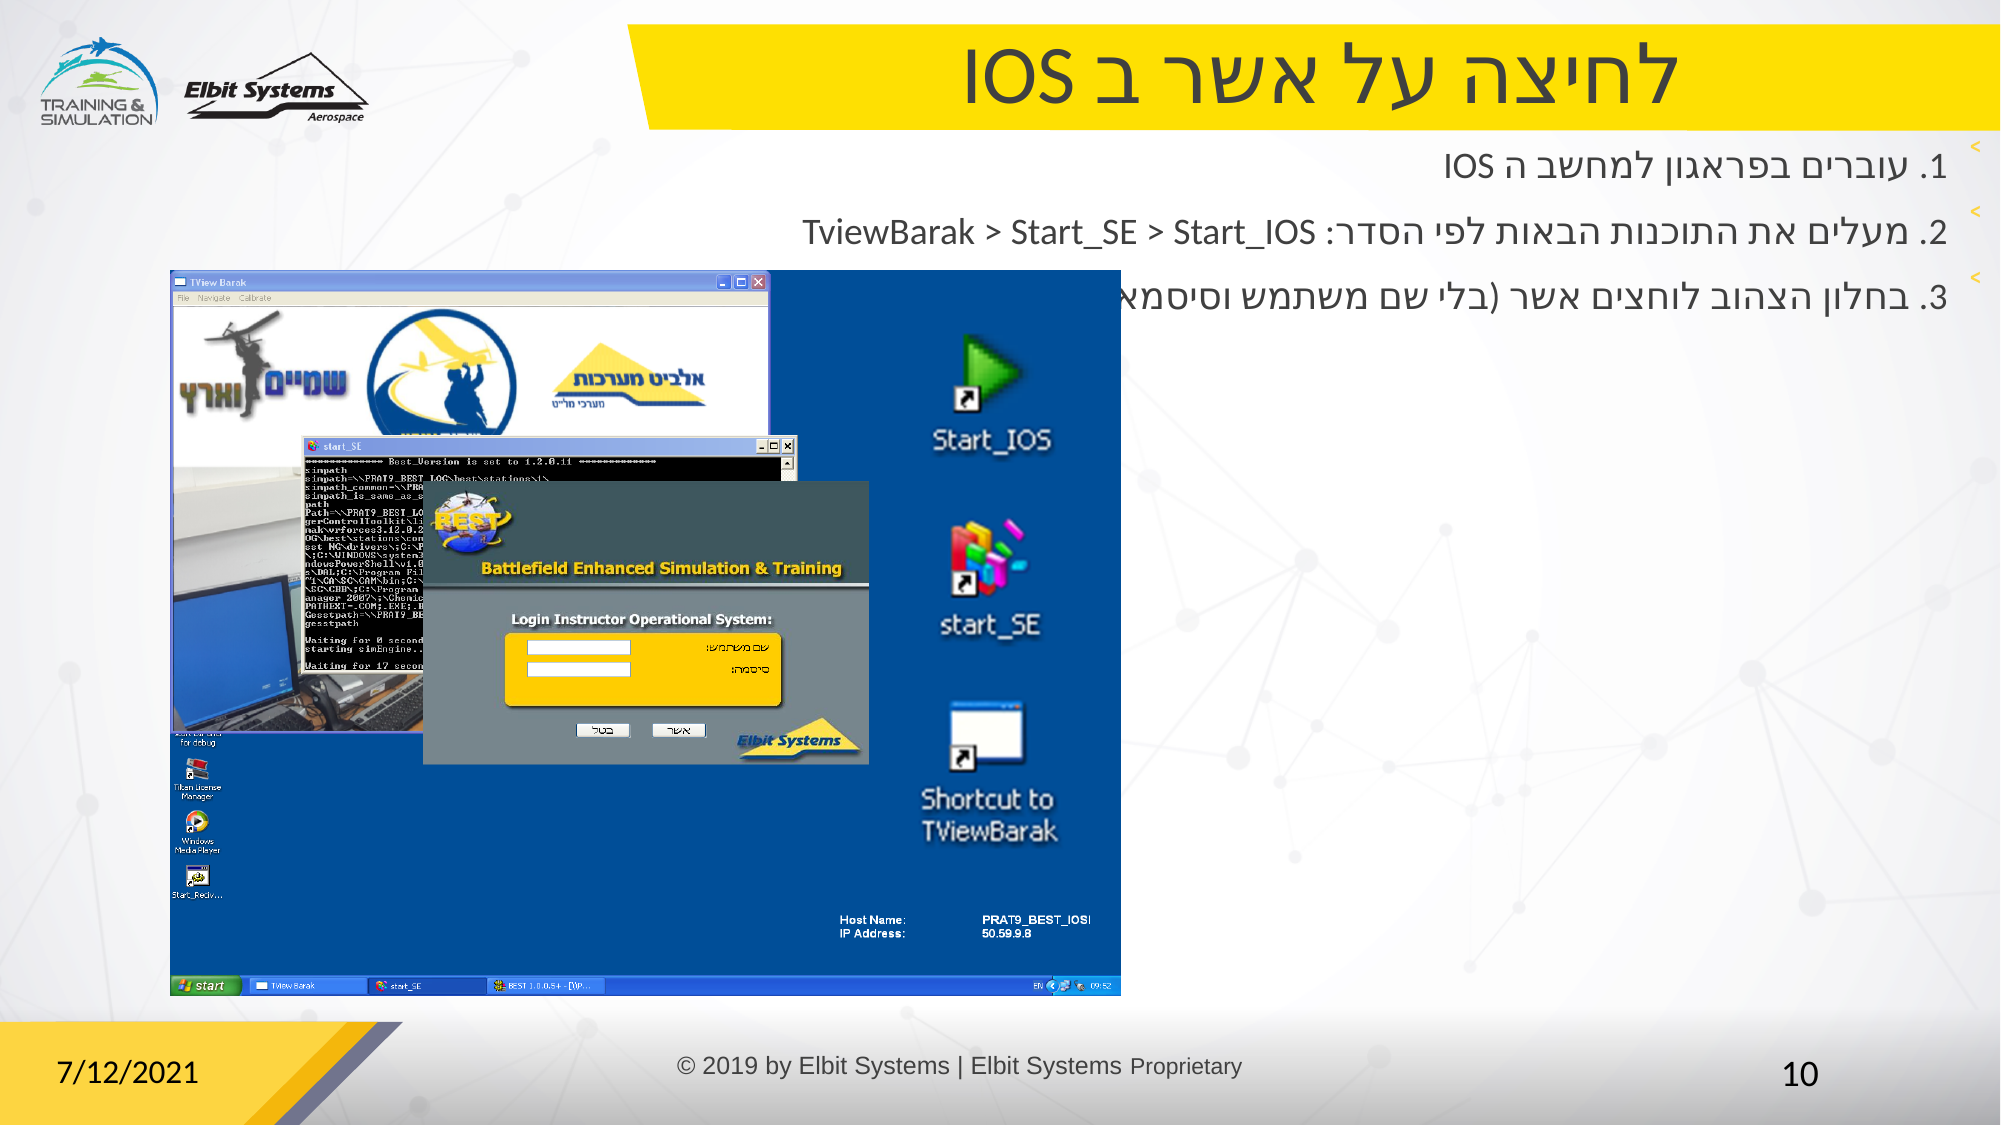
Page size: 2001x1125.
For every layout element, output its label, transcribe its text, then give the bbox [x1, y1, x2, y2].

picture [902, 304, 1098, 871]
list 1. עוברים בפראגון למחשב ה IOS 2. מעלים את התוכנות הבאות לפי הסדר: TviewBarak > Start_SE > Start_IOS 3. בחלון הצהוב לוחצים אשר (בלי שם משתמש וסיסמא) [0, 133, 2000, 1022]
picture [0, 0, 2001, 1125]
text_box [170, 270, 1121, 996]
title לחיצה על אשר ב IOS [645, 24, 2000, 129]
